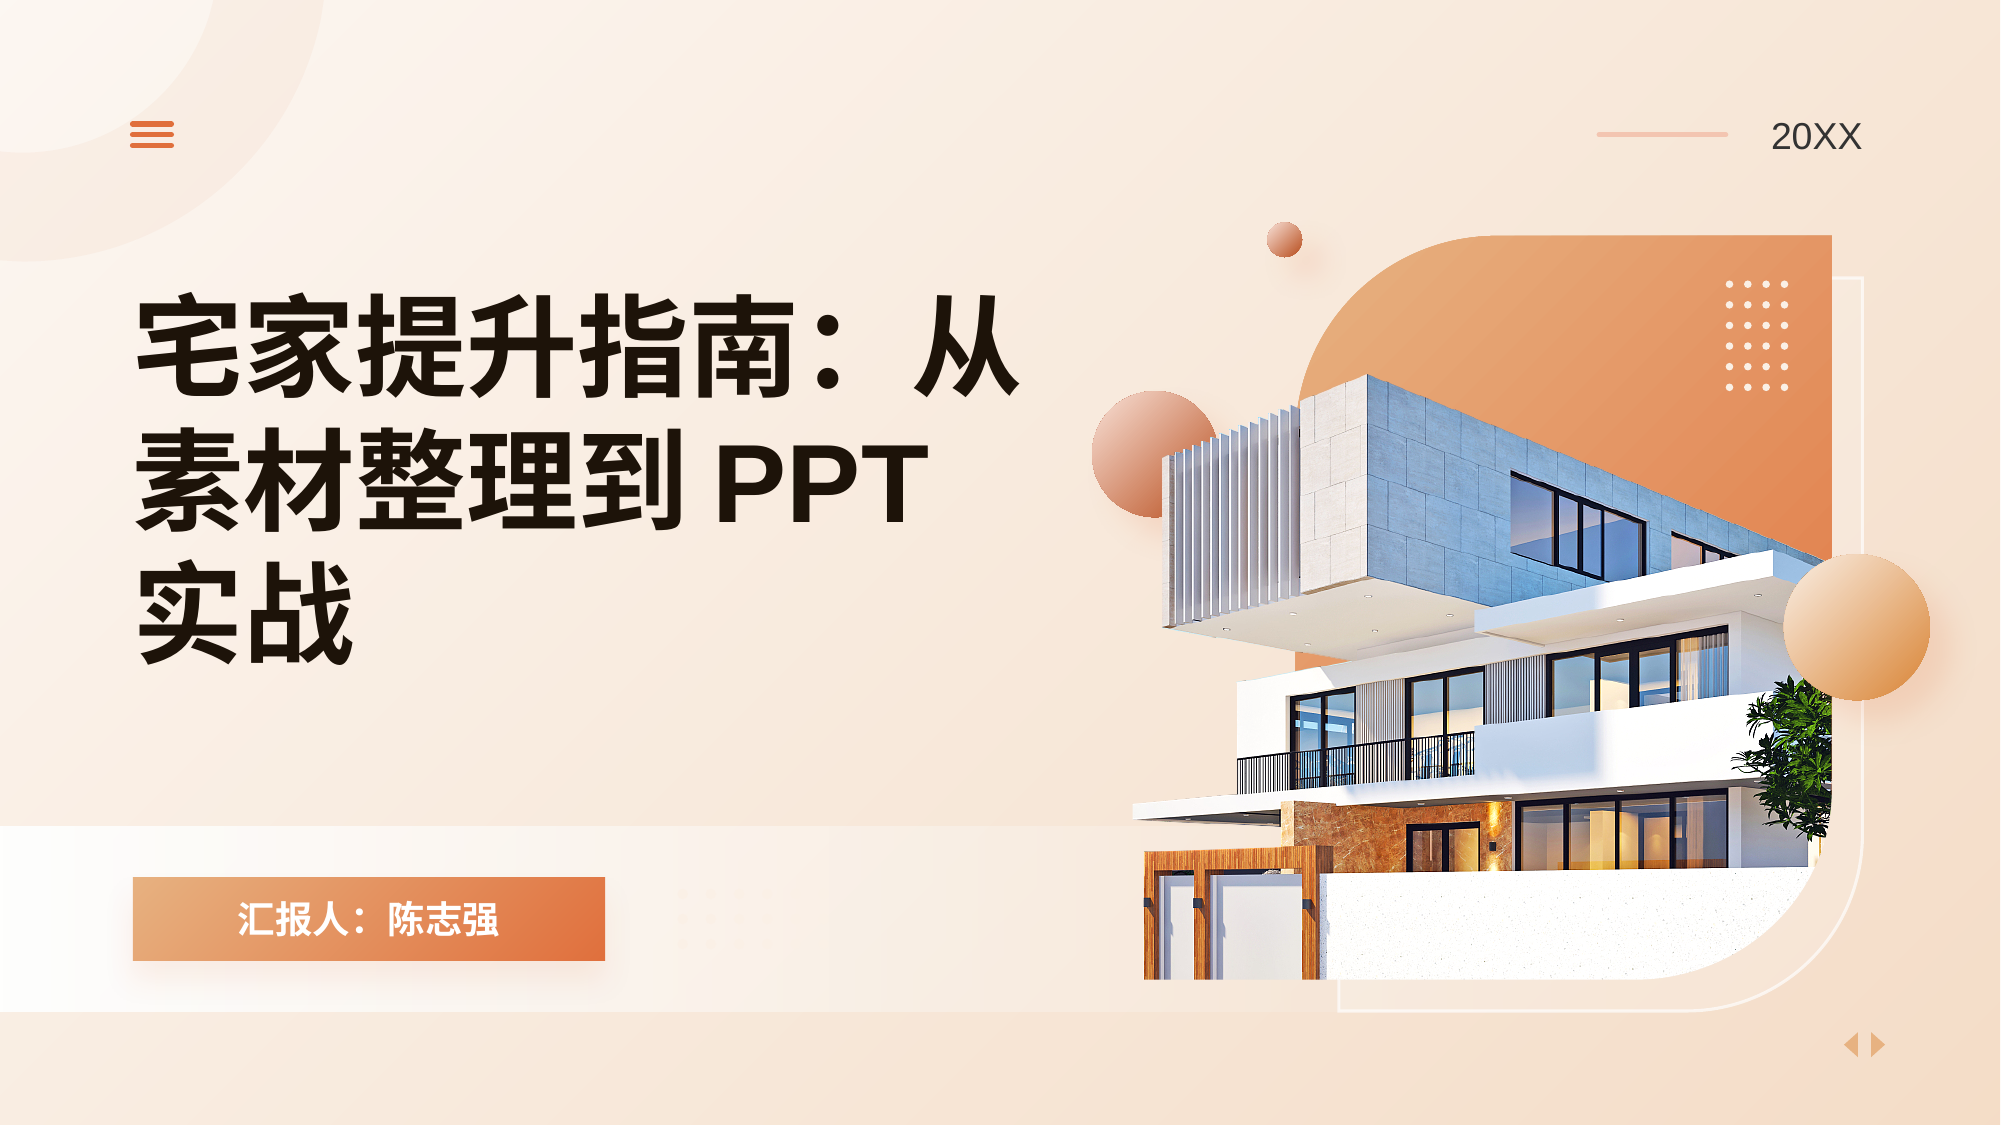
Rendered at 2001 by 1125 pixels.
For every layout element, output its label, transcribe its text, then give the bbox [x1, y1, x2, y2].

picture [1132, 367, 1832, 980]
list 汇报人：陈志强 [132, 877, 606, 961]
title 宅家提升指南：从素材整理到PPT实战 [132, 275, 1062, 679]
list 20XX [1390, 93, 1863, 176]
